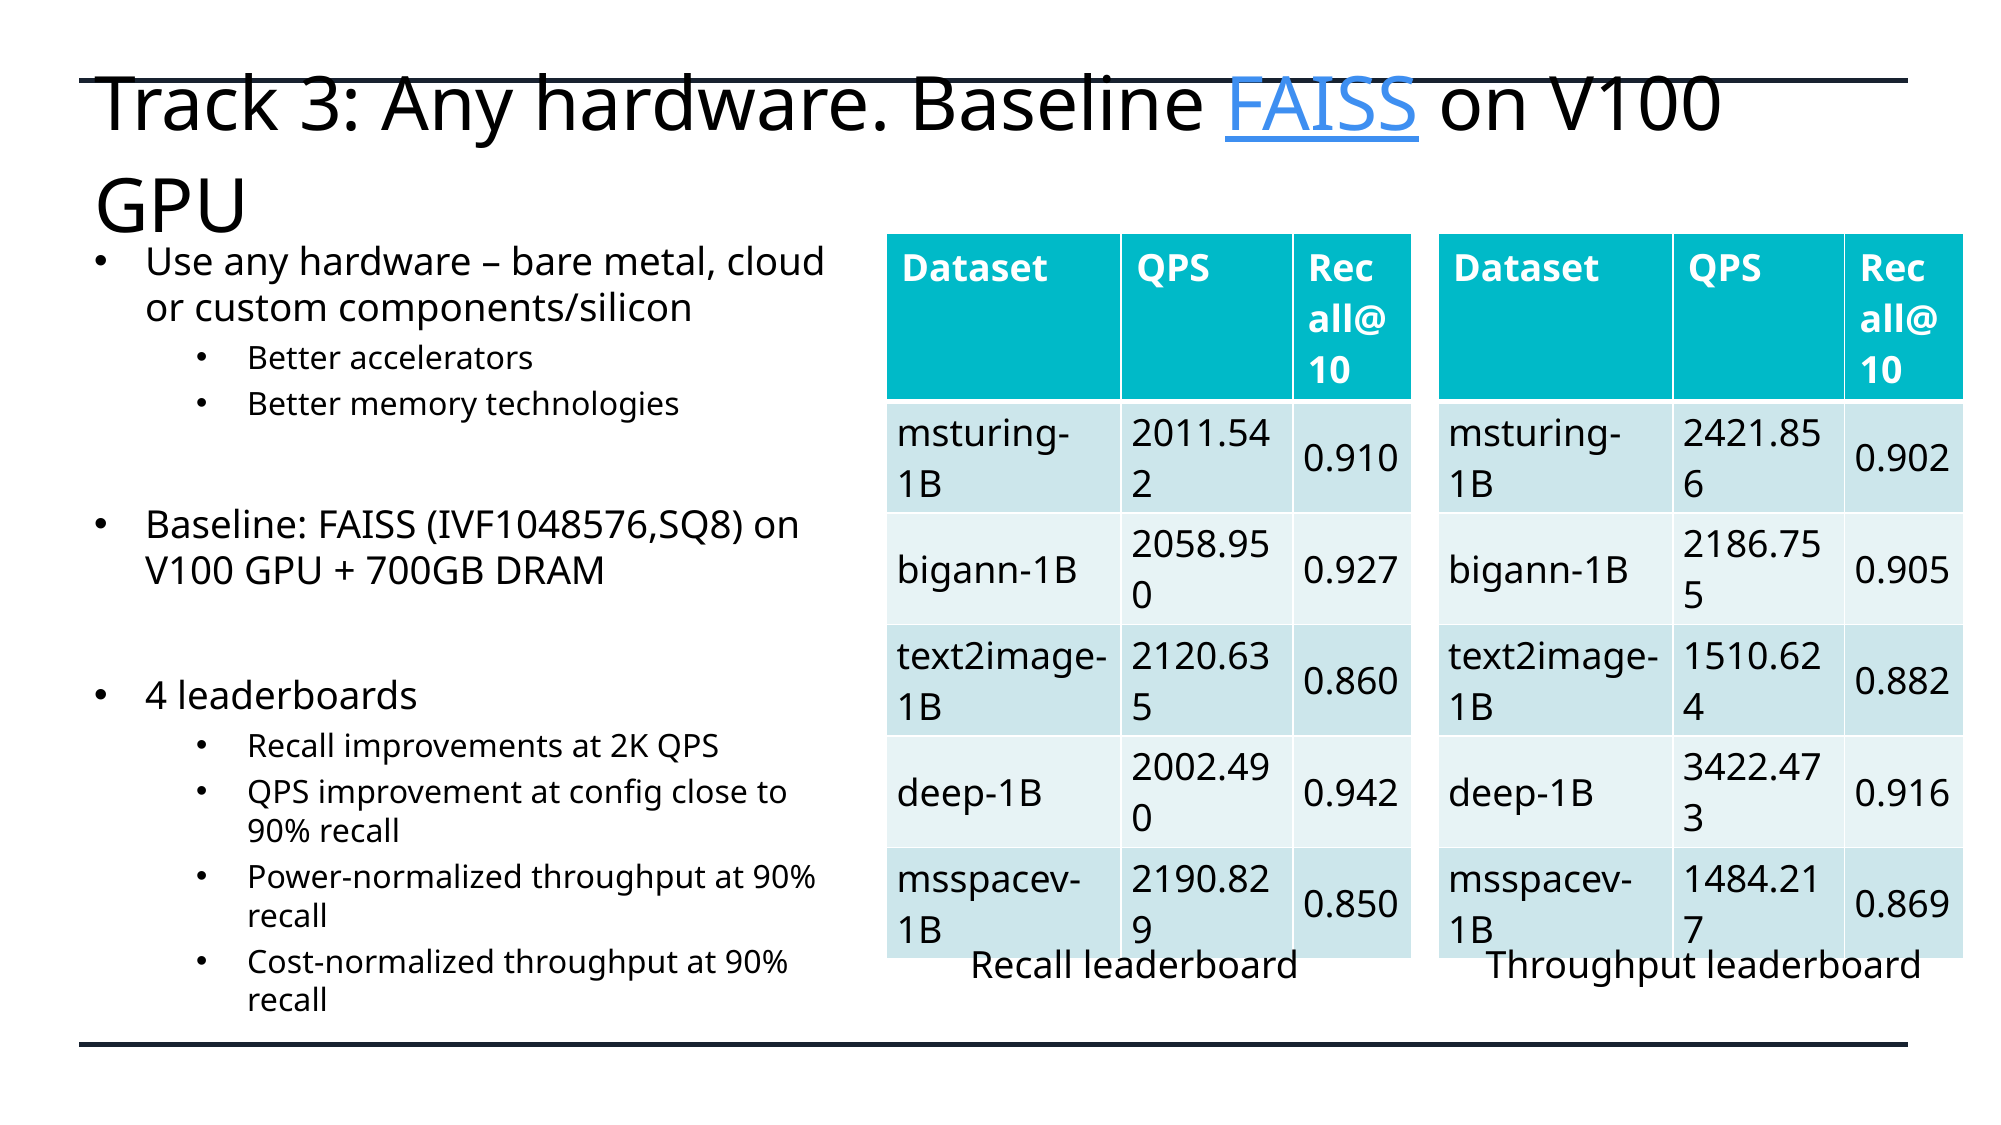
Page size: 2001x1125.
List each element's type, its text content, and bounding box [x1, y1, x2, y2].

table_cell 3422.473 [1674, 737, 1844, 847]
table_cell 0.927 [1294, 514, 1411, 624]
table_cell 0.905 [1845, 514, 1963, 624]
table_cell 2002.490 [1122, 737, 1292, 847]
table_cell 2186.755 [1674, 514, 1844, 624]
table_cell 2190.829 [1122, 848, 1292, 934]
text_box Throughput leaderboard [1470, 934, 1938, 994]
table_header Recall@10 [1845, 234, 1963, 399]
list Use any hardware – bare metal, cloud or custom components/silicon Better accelerators Better memory technologies Baseline: FAISS (IVF1048576,SQ8) on V100 GPU + 700GB DRAM 4 leaderboards Recall improvements at 2K QPS QPS improvement at config close to 90% recall Power-normalized throughput at 90% recall Cost-normalized throughput at 90% recall [79, 229, 868, 1033]
table_cell msspacev-1B [1439, 848, 1672, 958]
table_cell 0.916 [1845, 737, 1963, 847]
table_cell 0.869 [1845, 848, 1963, 958]
text_box Recall leaderboard [955, 934, 1314, 994]
table_cell 0.910 [1294, 404, 1411, 512]
table_header QPS [1122, 234, 1292, 399]
table_cell 0.902 [1845, 404, 1963, 512]
table_cell deep-1B [1439, 737, 1672, 847]
table_cell deep-1B [887, 737, 1120, 847]
table_header Dataset [887, 234, 1120, 399]
table_cell 1510.624 [1674, 625, 1844, 735]
table_cell 0.942 [1294, 737, 1411, 847]
table_cell msspacev-1B [887, 848, 1120, 958]
table_cell bigann-1B [1439, 514, 1672, 624]
table_header QPS [1674, 234, 1844, 399]
table_cell msturing-1B [887, 404, 1120, 512]
table_cell 2058.950 [1122, 514, 1292, 624]
title Track 3: Any hardware. Baseline FAISS on V100 GPU [79, 92, 1911, 211]
table_cell 0.882 [1845, 625, 1963, 735]
table_header Dataset [1439, 234, 1672, 399]
table_cell 2011.542 [1122, 404, 1292, 512]
table_cell text2image-1B [1439, 625, 1672, 735]
table_cell bigann-1B [887, 514, 1120, 624]
table_cell 0.860 [1294, 625, 1411, 735]
table_cell msturing-1B [1439, 404, 1672, 512]
table_header Recall@10 [1294, 234, 1411, 399]
table_cell 0.850 [1294, 848, 1411, 958]
table_cell 1484.217 [1674, 848, 1844, 934]
table_cell 2120.635 [1122, 625, 1292, 735]
table_cell text2image-1B [887, 625, 1120, 735]
table_cell 2421.856 [1674, 404, 1844, 512]
